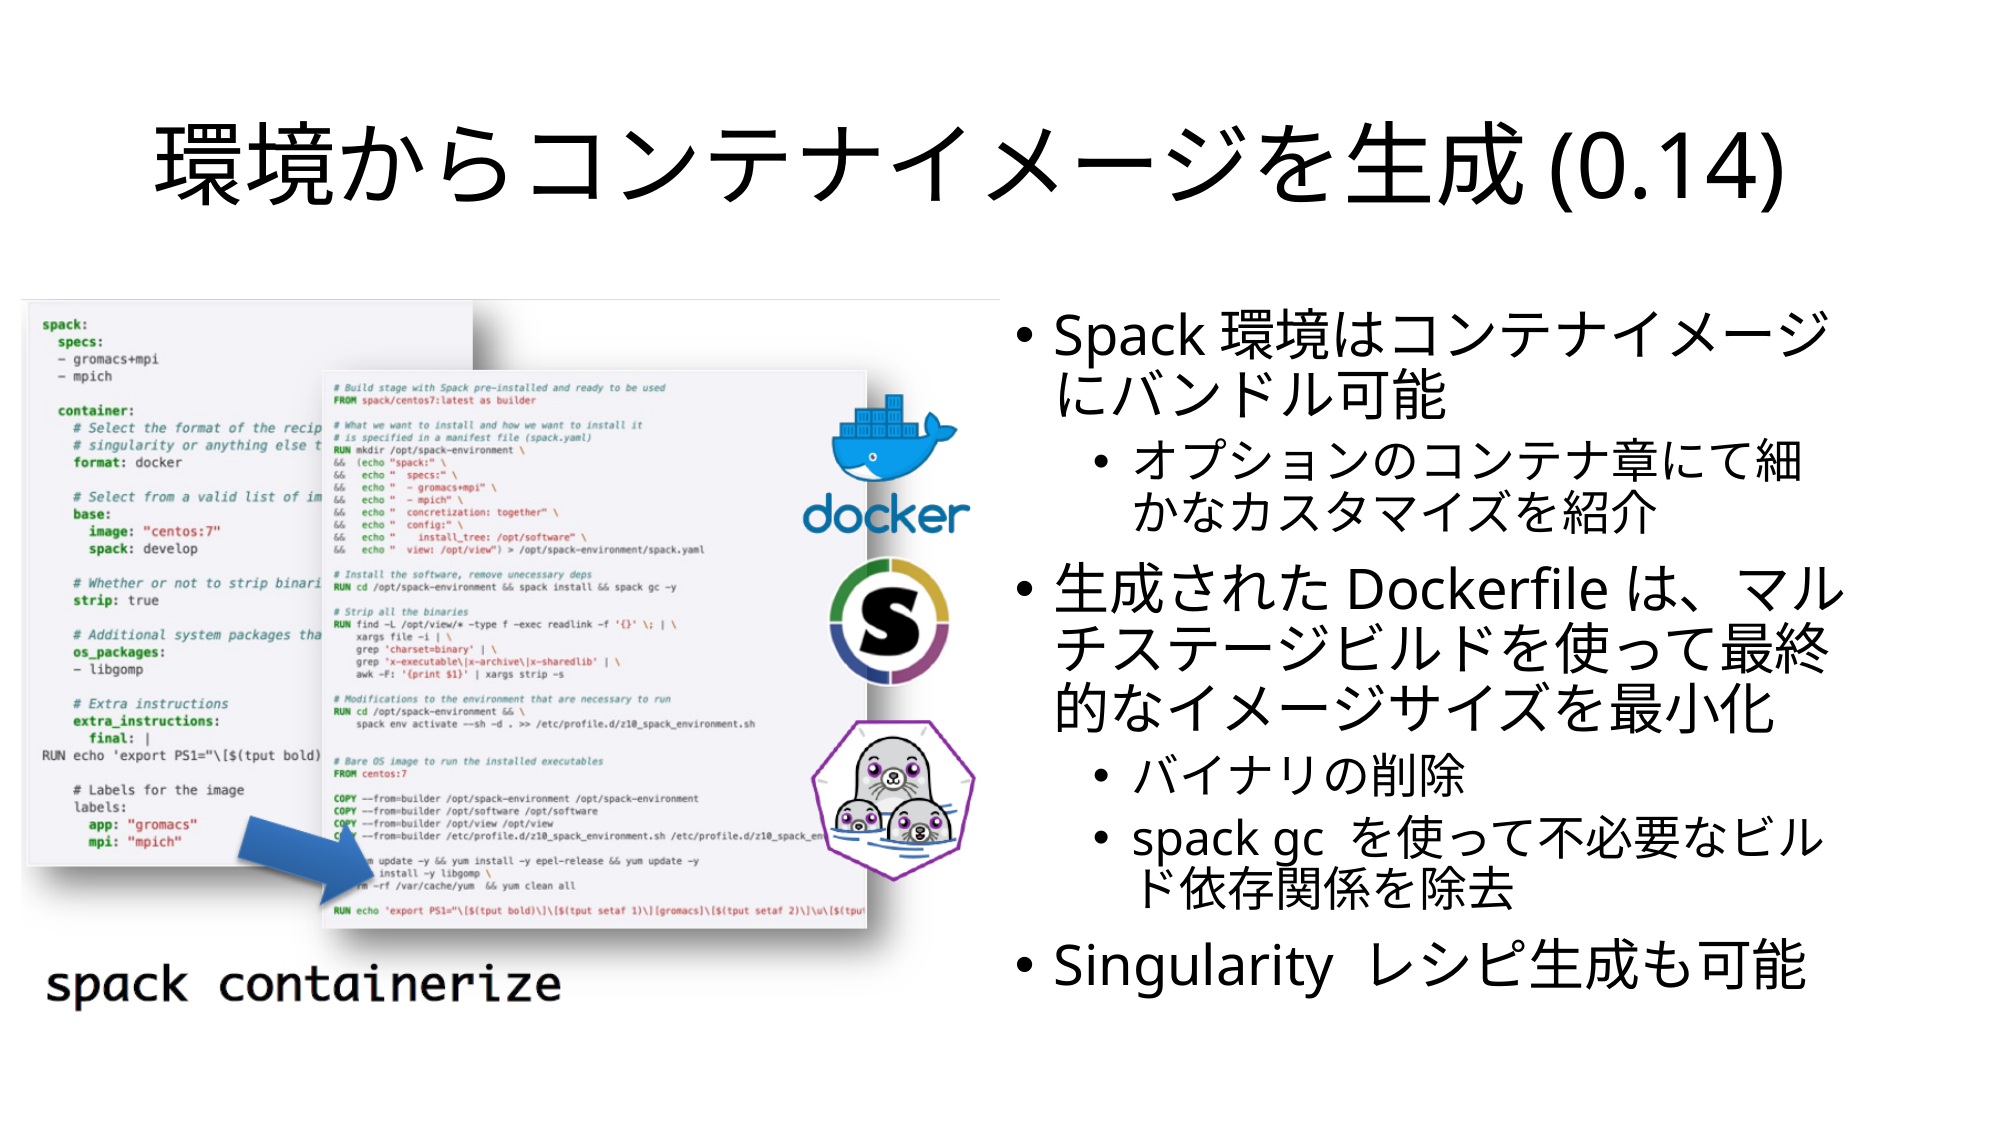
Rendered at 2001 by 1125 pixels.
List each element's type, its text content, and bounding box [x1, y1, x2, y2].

title 環境からコンテナイメージを生成(0.14) [137, 59, 1863, 278]
list Spack環境はコンテナイメージにバンドル可能 オプションのコンテナ章にて細かなカスタマイズを紹介 生成されたDockerfileは、マルチステージビルドを使って最終的なイメージサイズを最小化 バイナリの削除 spack gc を使って不必要なビルド依存関係を除去 Singularity レシピ生成も可能 [1000, 299, 1863, 1014]
picture [21, 299, 1000, 1014]
